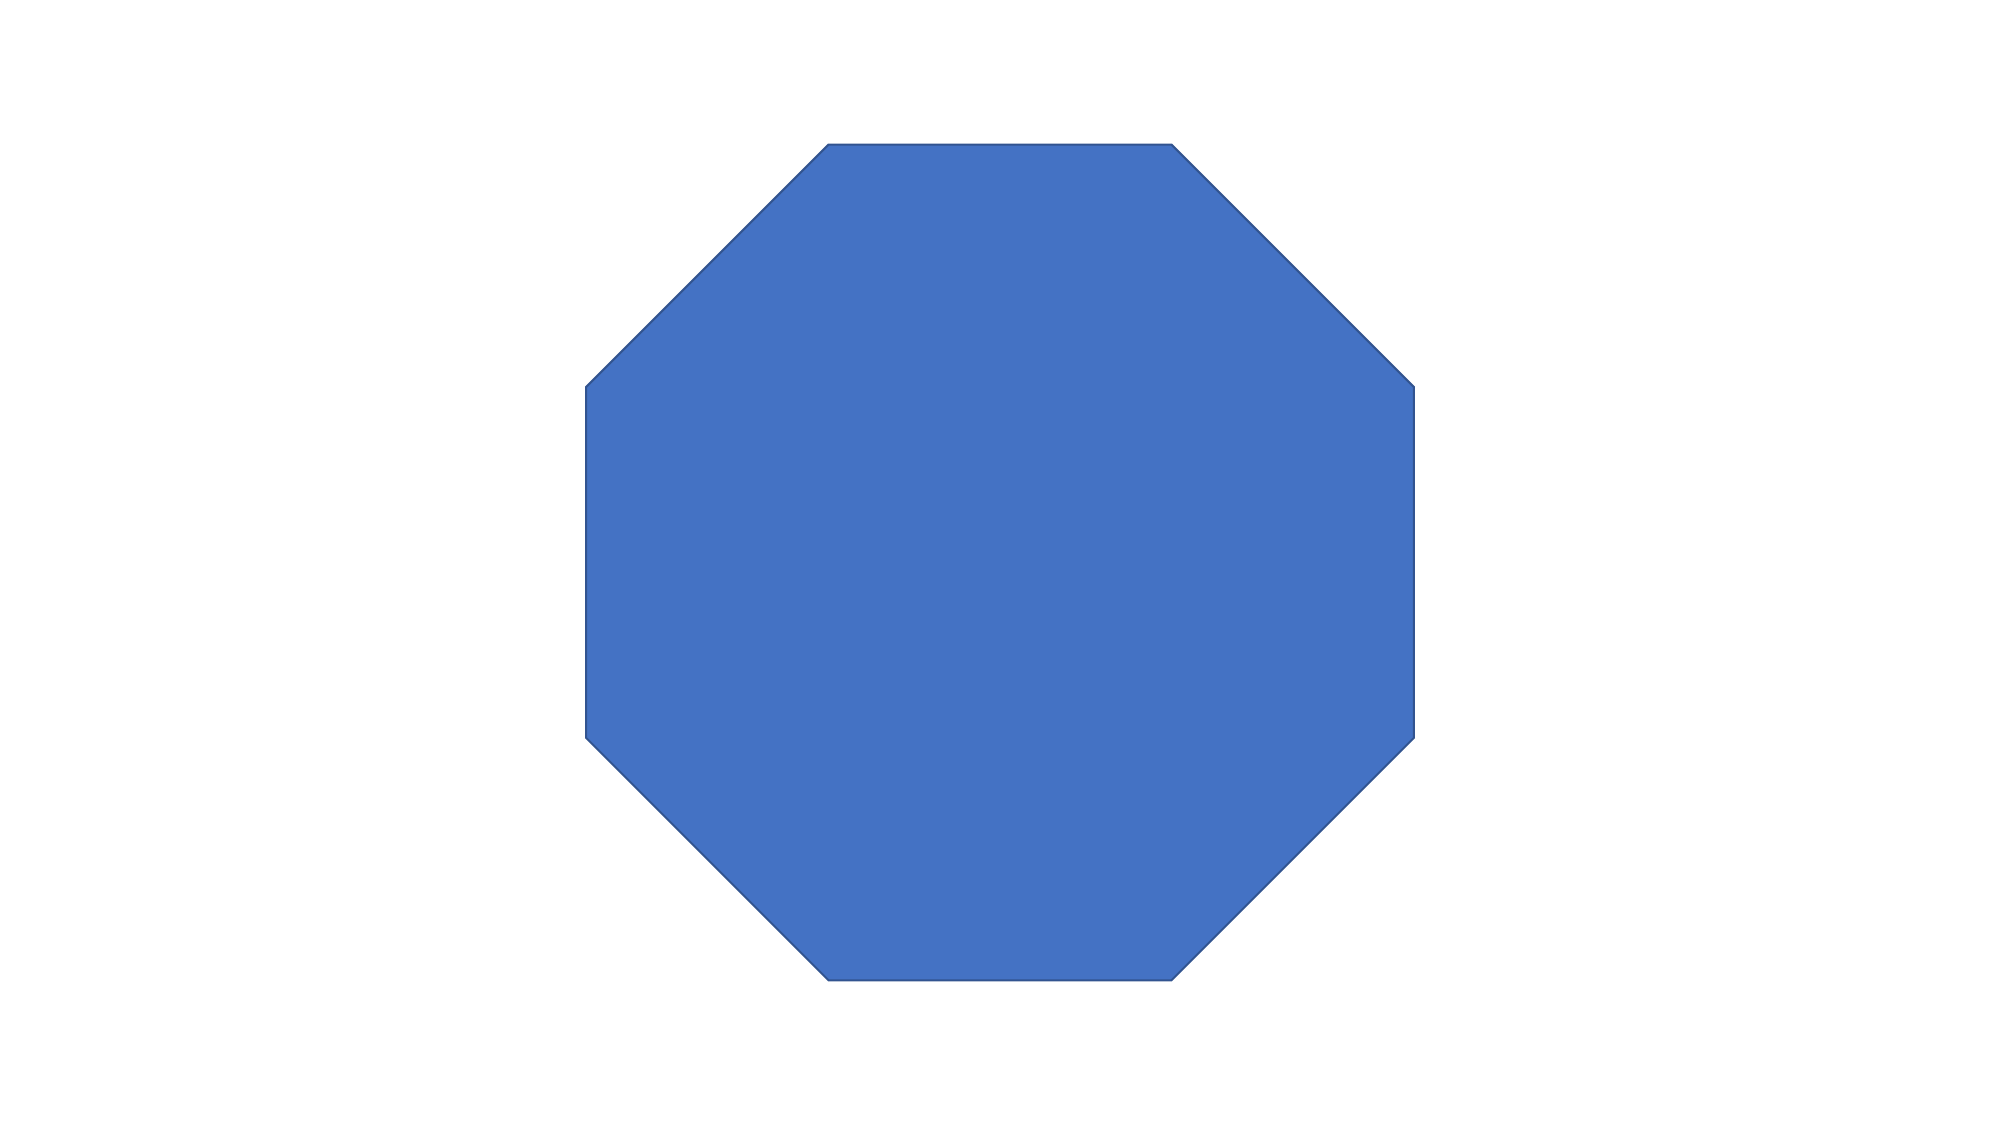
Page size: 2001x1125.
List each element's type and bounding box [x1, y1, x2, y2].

text_box [585, 143, 1415, 982]
